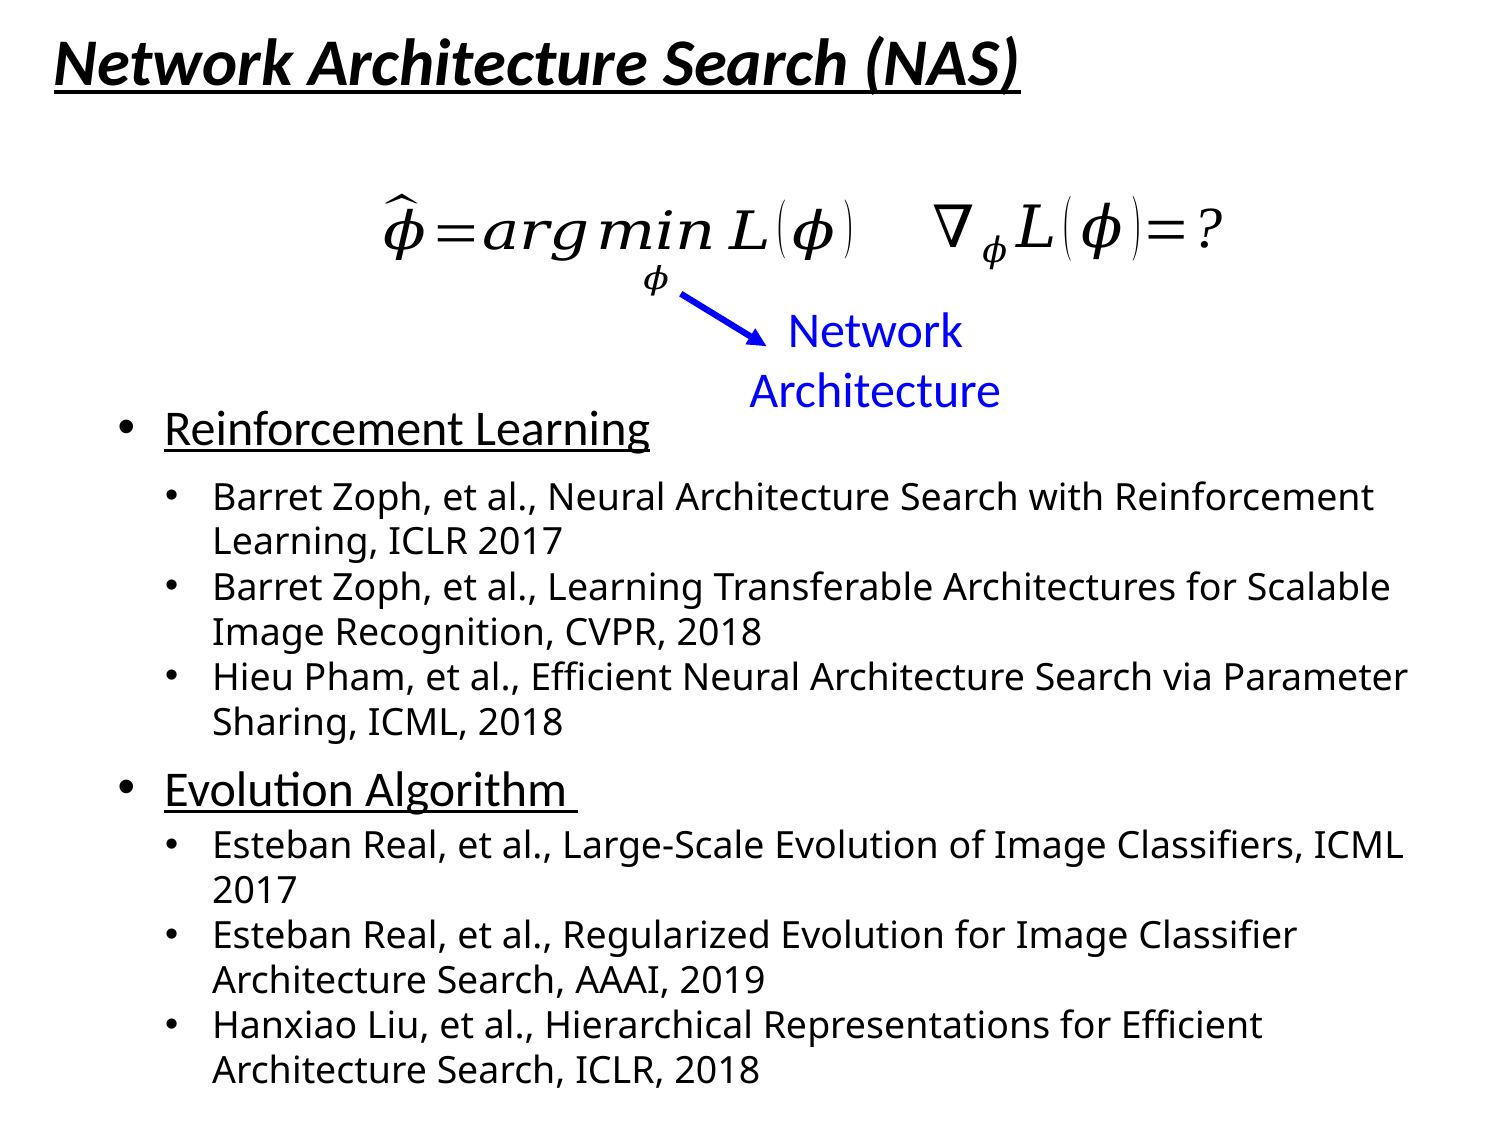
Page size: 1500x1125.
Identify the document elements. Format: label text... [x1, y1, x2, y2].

text_box Network Architecture Search (NAS) [38, 11, 1129, 106]
text_box Network Architecture [633, 289, 1129, 425]
text_box Barret Zoph, et al., Neural Architecture Search with Reinforcement Learning, ICLR 2017 Barret Zoph, et al., Learning Transferable Architectures for Scalable Image Recognition, CVPR, 2018 Hieu Pham, et al., Efficient Neural Architecture Search via Parameter Sharing, ICML, 2018 [75, 465, 1458, 750]
text_box Evolution Algorithm [102, 749, 594, 814]
text_box Reinforcement Learning [102, 388, 666, 464]
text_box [680, 293, 767, 347]
text_box Esteban Real, et al., Large-Scale Evolution of Image Classifiers, ICML 2017 Esteban Real, et al., Regularized Evolution for Image Classifier Architecture Search, AAAI, 2019 Hanxiao Liu, et al., Hierarchical Representations for Efficient Architecture Search, ICLR, 2018 [75, 814, 1476, 1099]
